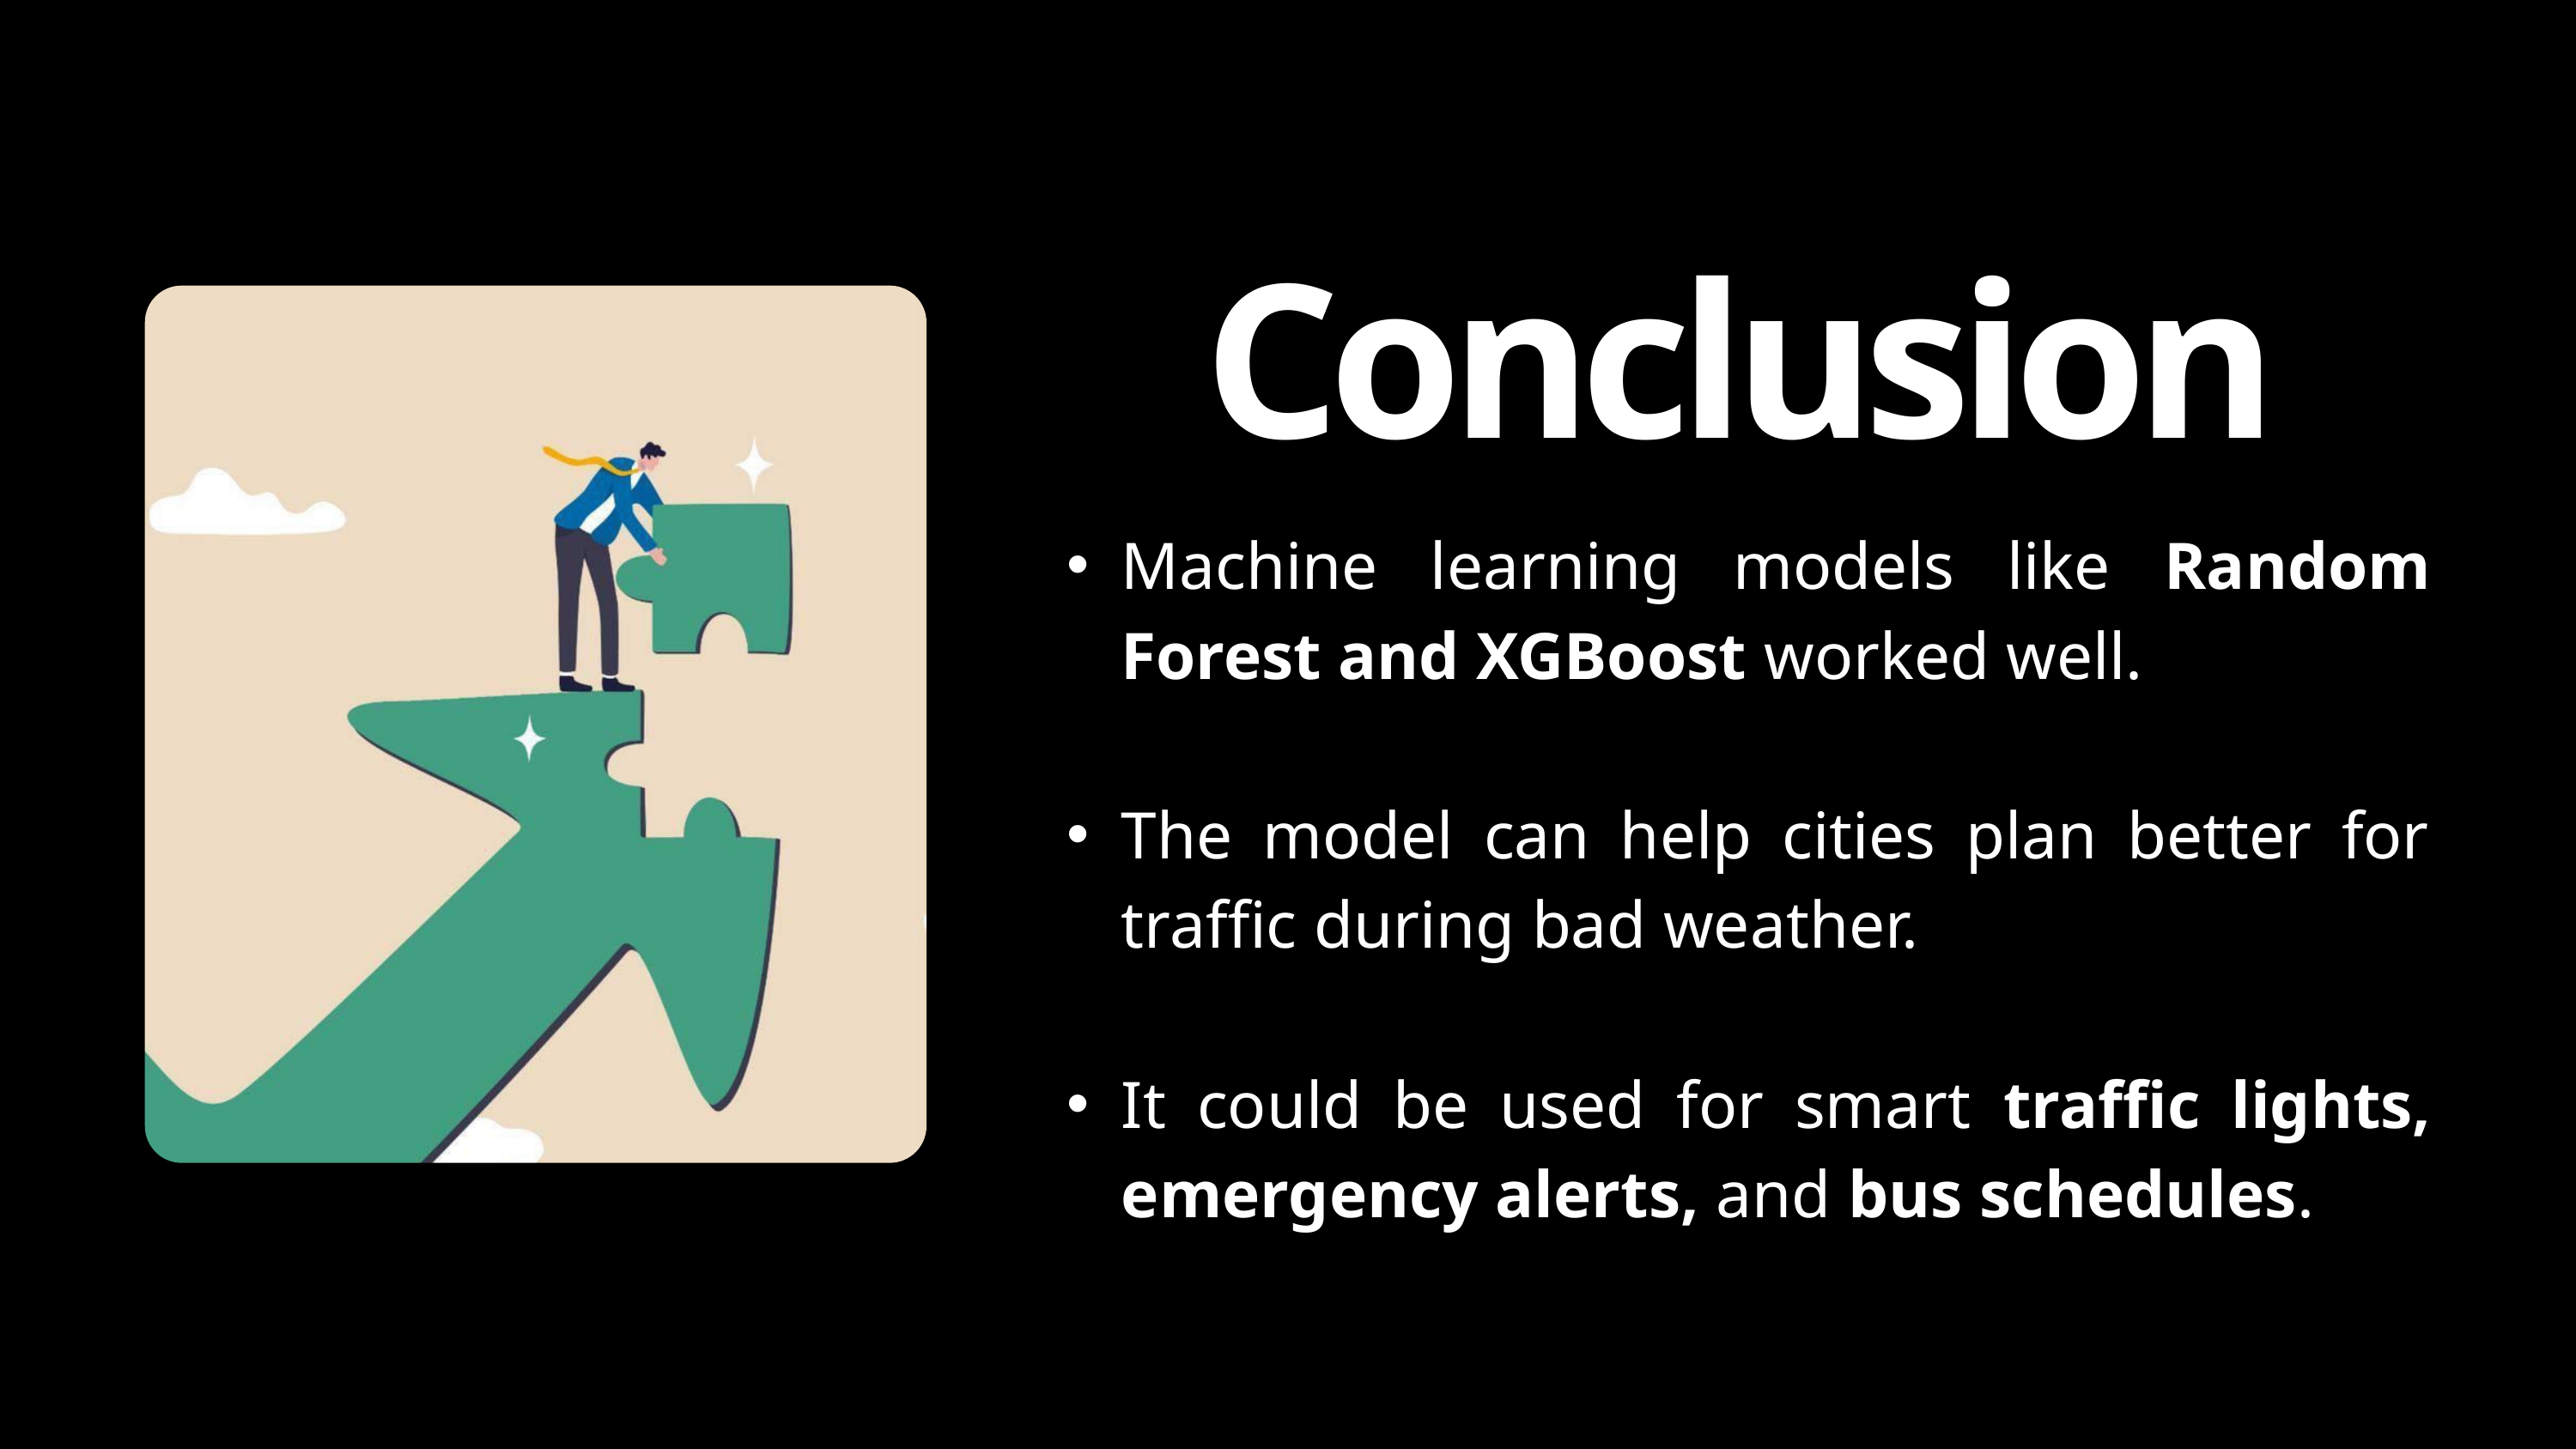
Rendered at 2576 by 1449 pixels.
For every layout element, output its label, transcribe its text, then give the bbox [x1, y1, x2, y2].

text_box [144, 285, 927, 1163]
text_box Conclusion [1204, 181, 2279, 482]
text_box Machine learning models like Random Forest and XGBoost worked well. The model can help cities plan better for traffic during bad weather. It could be used for smart traffic lights, emergency alerts, and bus schedules. [1012, 512, 2432, 1231]
